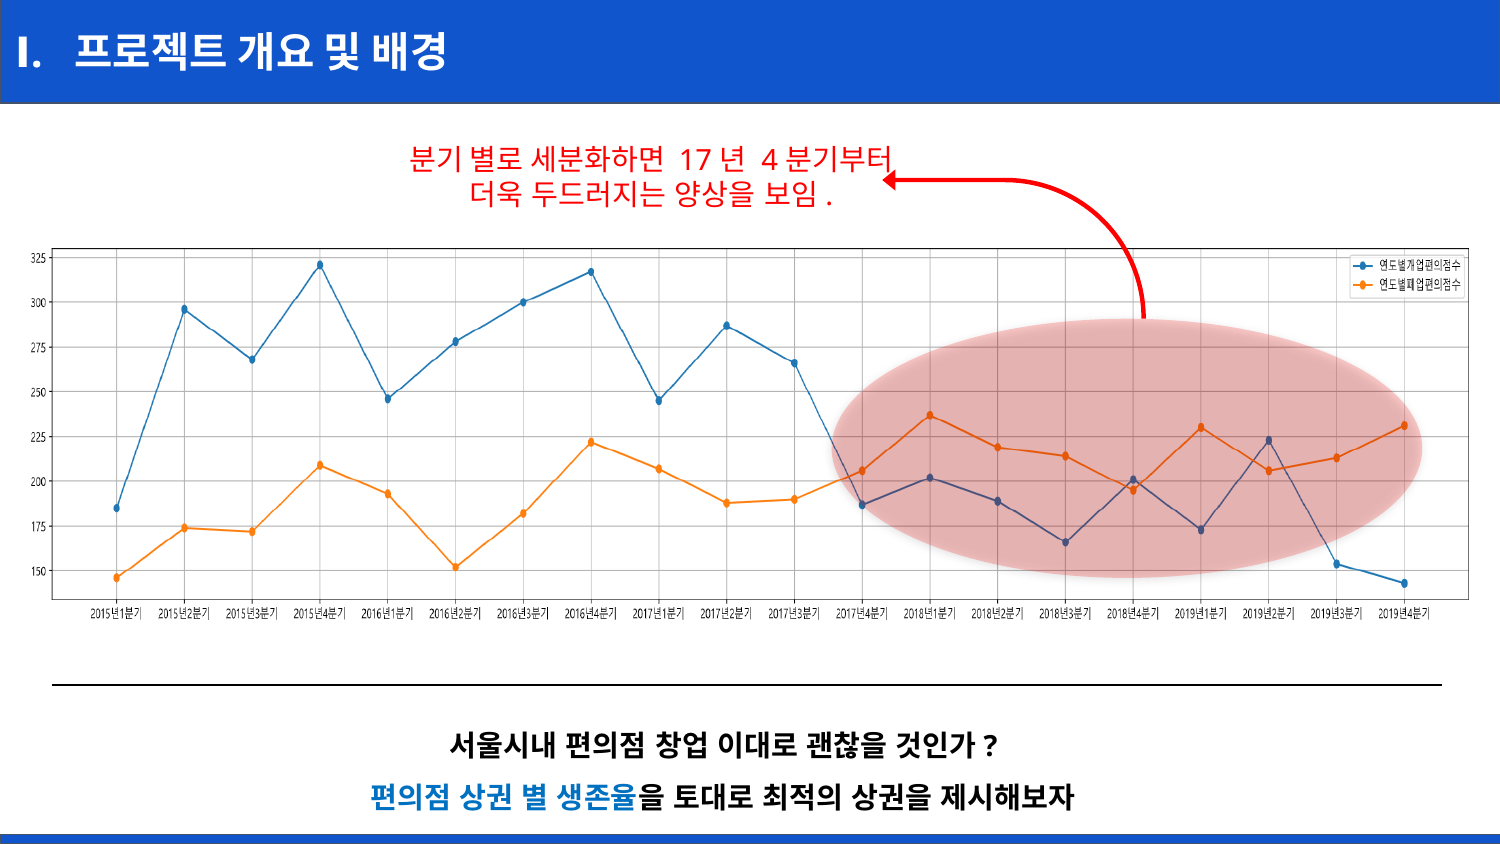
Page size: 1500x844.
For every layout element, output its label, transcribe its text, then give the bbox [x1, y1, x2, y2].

text_box [0, 834, 1500, 844]
picture [24, 238, 1476, 630]
text_box [882, 169, 1120, 237]
title Ⅰ. 프로젝트 개요 및 배경 [0, 0, 1442, 85]
text_box 분기 별로 세분화하면 17년 4분기부터 더욱 두드러지는 양상을 보임. [247, 126, 1056, 225]
text_box [0, 0, 1500, 103]
text_box 서울시내 편의점 창업 이대로 괜찮을 것인가? 편의점 상권 별 생존율을 토대로 최적의 상권을 제시해보자 [293, 702, 1162, 823]
